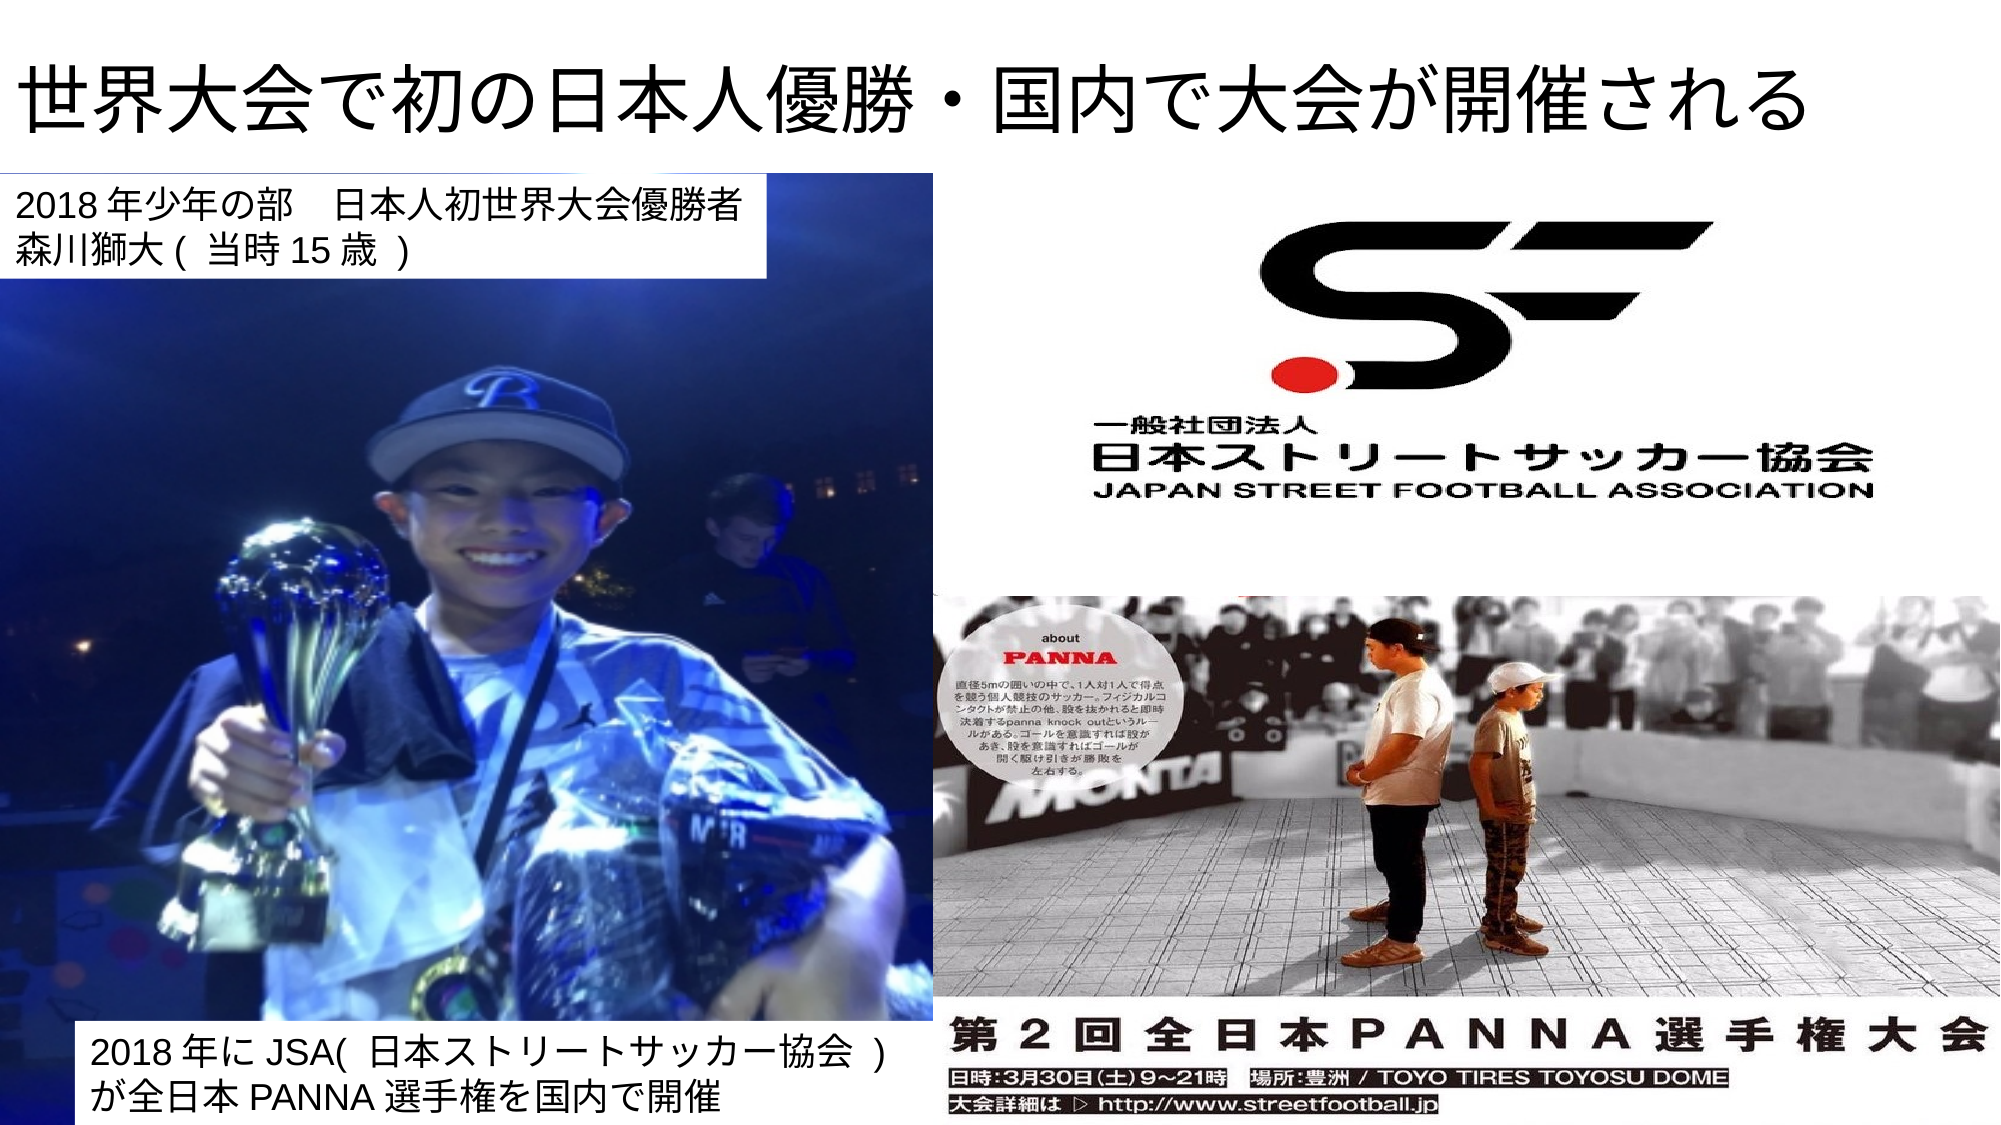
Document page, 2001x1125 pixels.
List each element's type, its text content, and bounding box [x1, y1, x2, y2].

picture [0, 173, 2000, 1125]
text_box 世界大会で初の日本人優勝・国内で大会が開催される [0, 0, 2000, 173]
